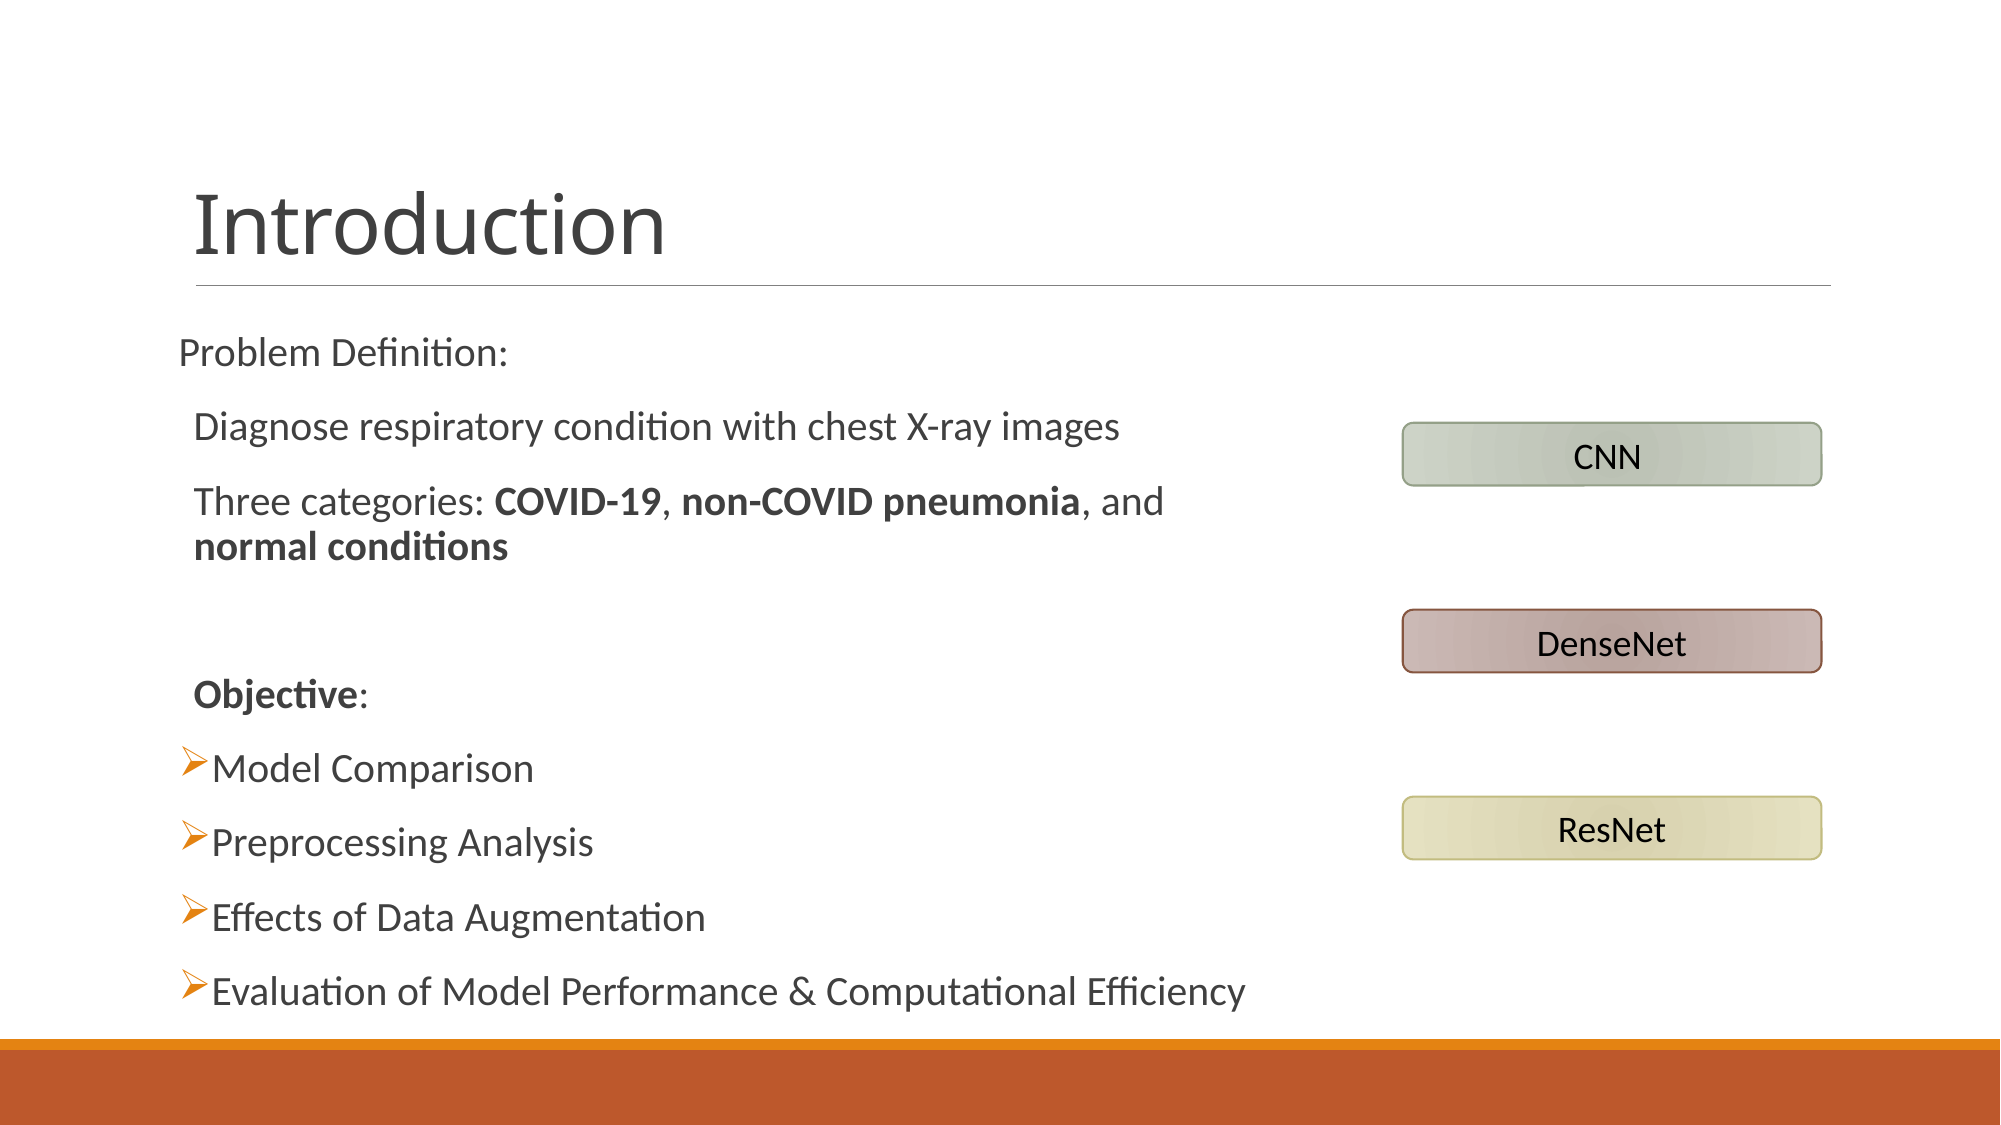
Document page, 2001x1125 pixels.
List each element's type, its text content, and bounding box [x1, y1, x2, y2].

text_box ResNet [1401, 795, 1823, 861]
title Introduction [178, 178, 944, 279]
text_box CNN [1401, 421, 1823, 487]
list Problem Definition: Diagnose respiratory condition with chest X-ray images Three categories: COVID-19, non-COVID pneumonia, and normal conditions Objective: Model Comparison Preprocessing Analysis Effects of Data Augmentation Evaluation of Model Performance & Computational Efficiency [178, 322, 1269, 1023]
text_box DenseNet [1401, 608, 1823, 674]
